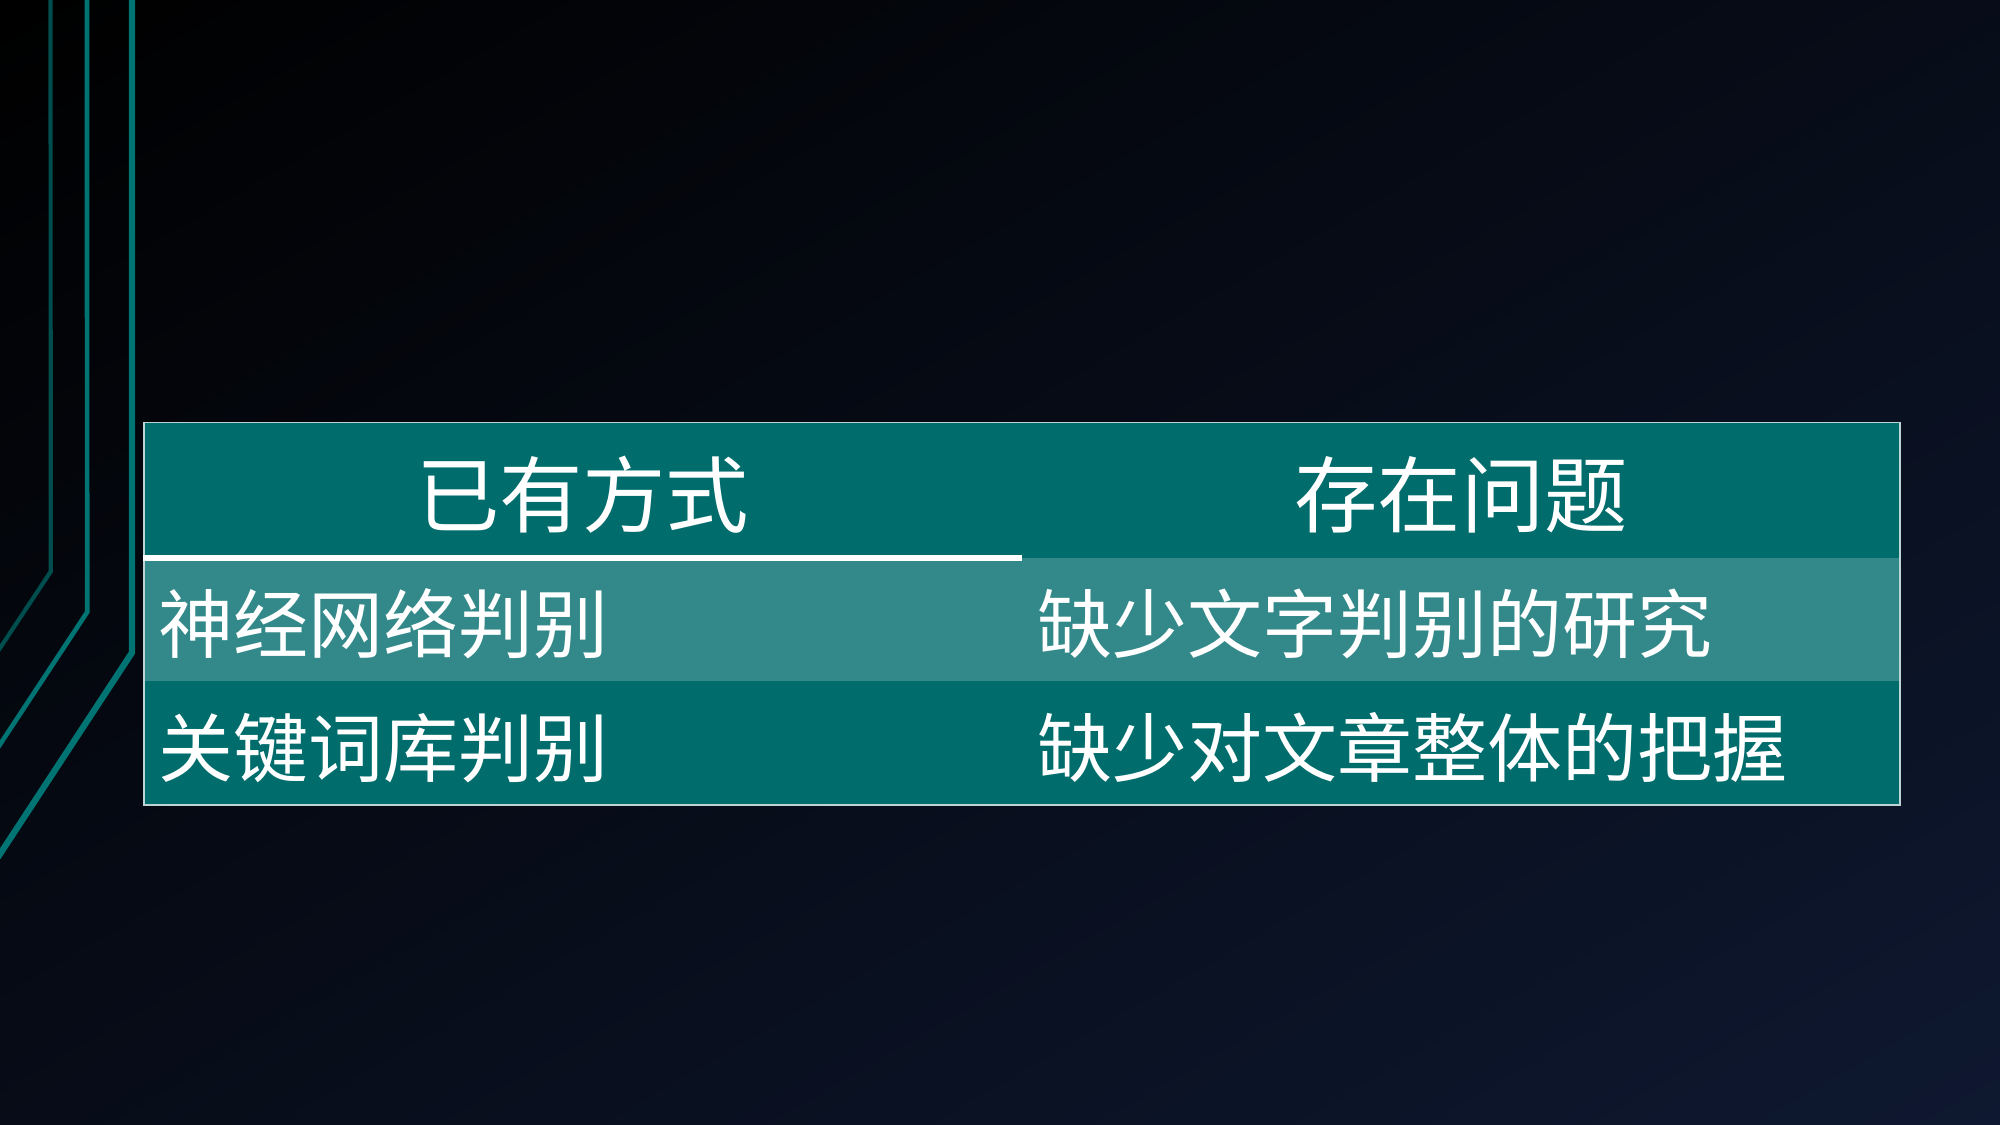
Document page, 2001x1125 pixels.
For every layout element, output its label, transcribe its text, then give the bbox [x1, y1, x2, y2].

table_cell 神经网络判别 [145, 561, 1022, 681]
table_cell 缺少对文章整体的把握 [1022, 681, 1899, 804]
table_cell 关键词库判别 [145, 681, 1022, 804]
table_header 已有方式 [145, 423, 1022, 555]
table_header 存在问题 [1022, 423, 1899, 558]
table_cell 缺少文字判别的研究 [1022, 558, 1899, 681]
